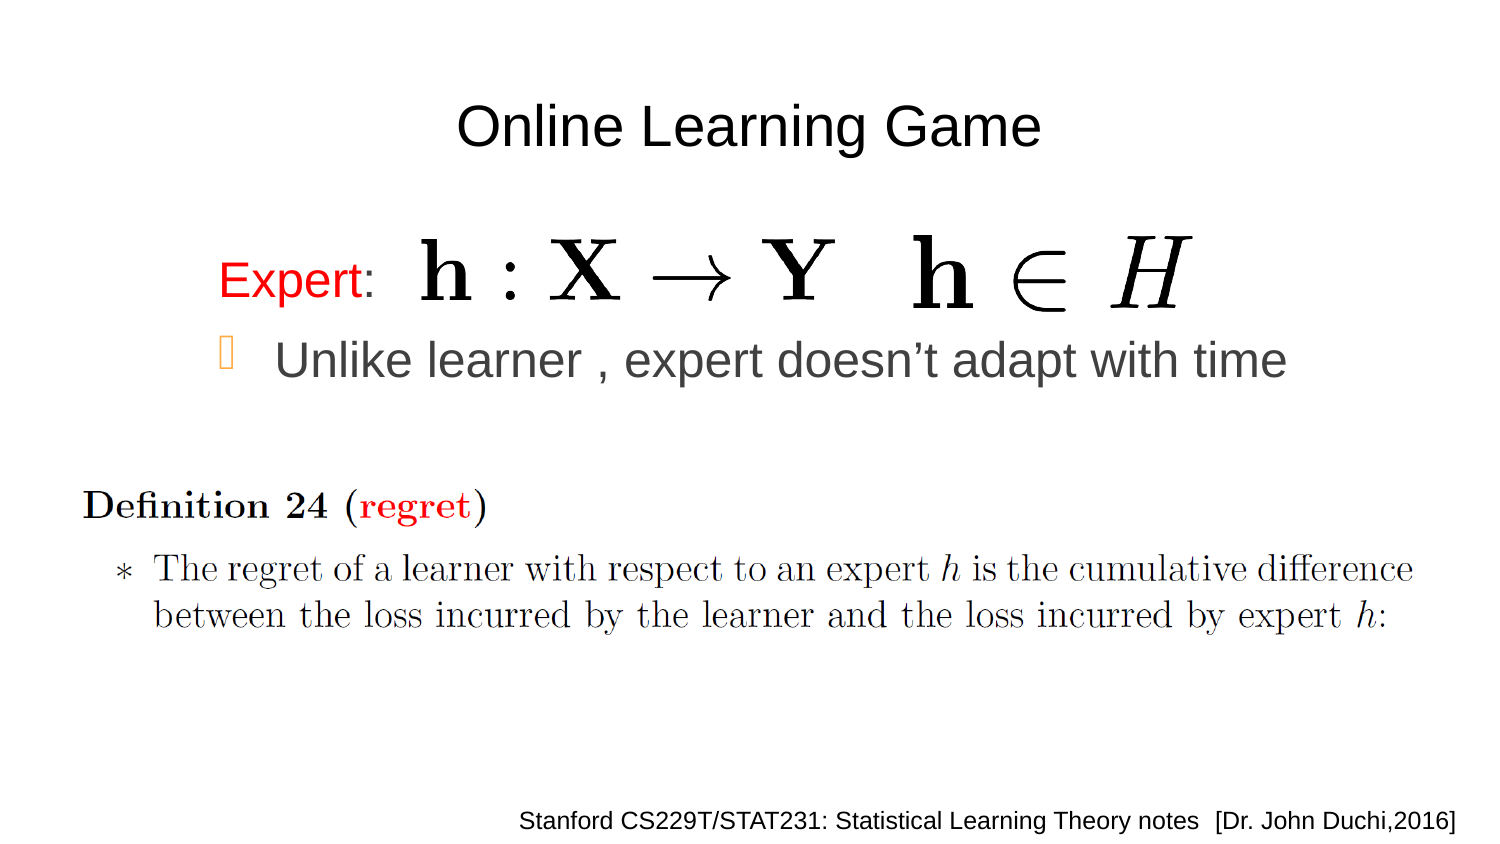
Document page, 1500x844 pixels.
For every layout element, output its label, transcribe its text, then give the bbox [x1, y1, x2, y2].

picture [913, 235, 1193, 313]
text_box Stanford CS229T/STAT231: Statistical Learning Theory notes [Dr. John Duchi,2016] [503, 789, 1500, 844]
picture [74, 473, 1430, 665]
picture [421, 239, 835, 302]
text_box Expert: Unlike learner , expert doesn’t adapt with time [203, 239, 1327, 471]
title Online Learning Game [51, 72, 1449, 167]
